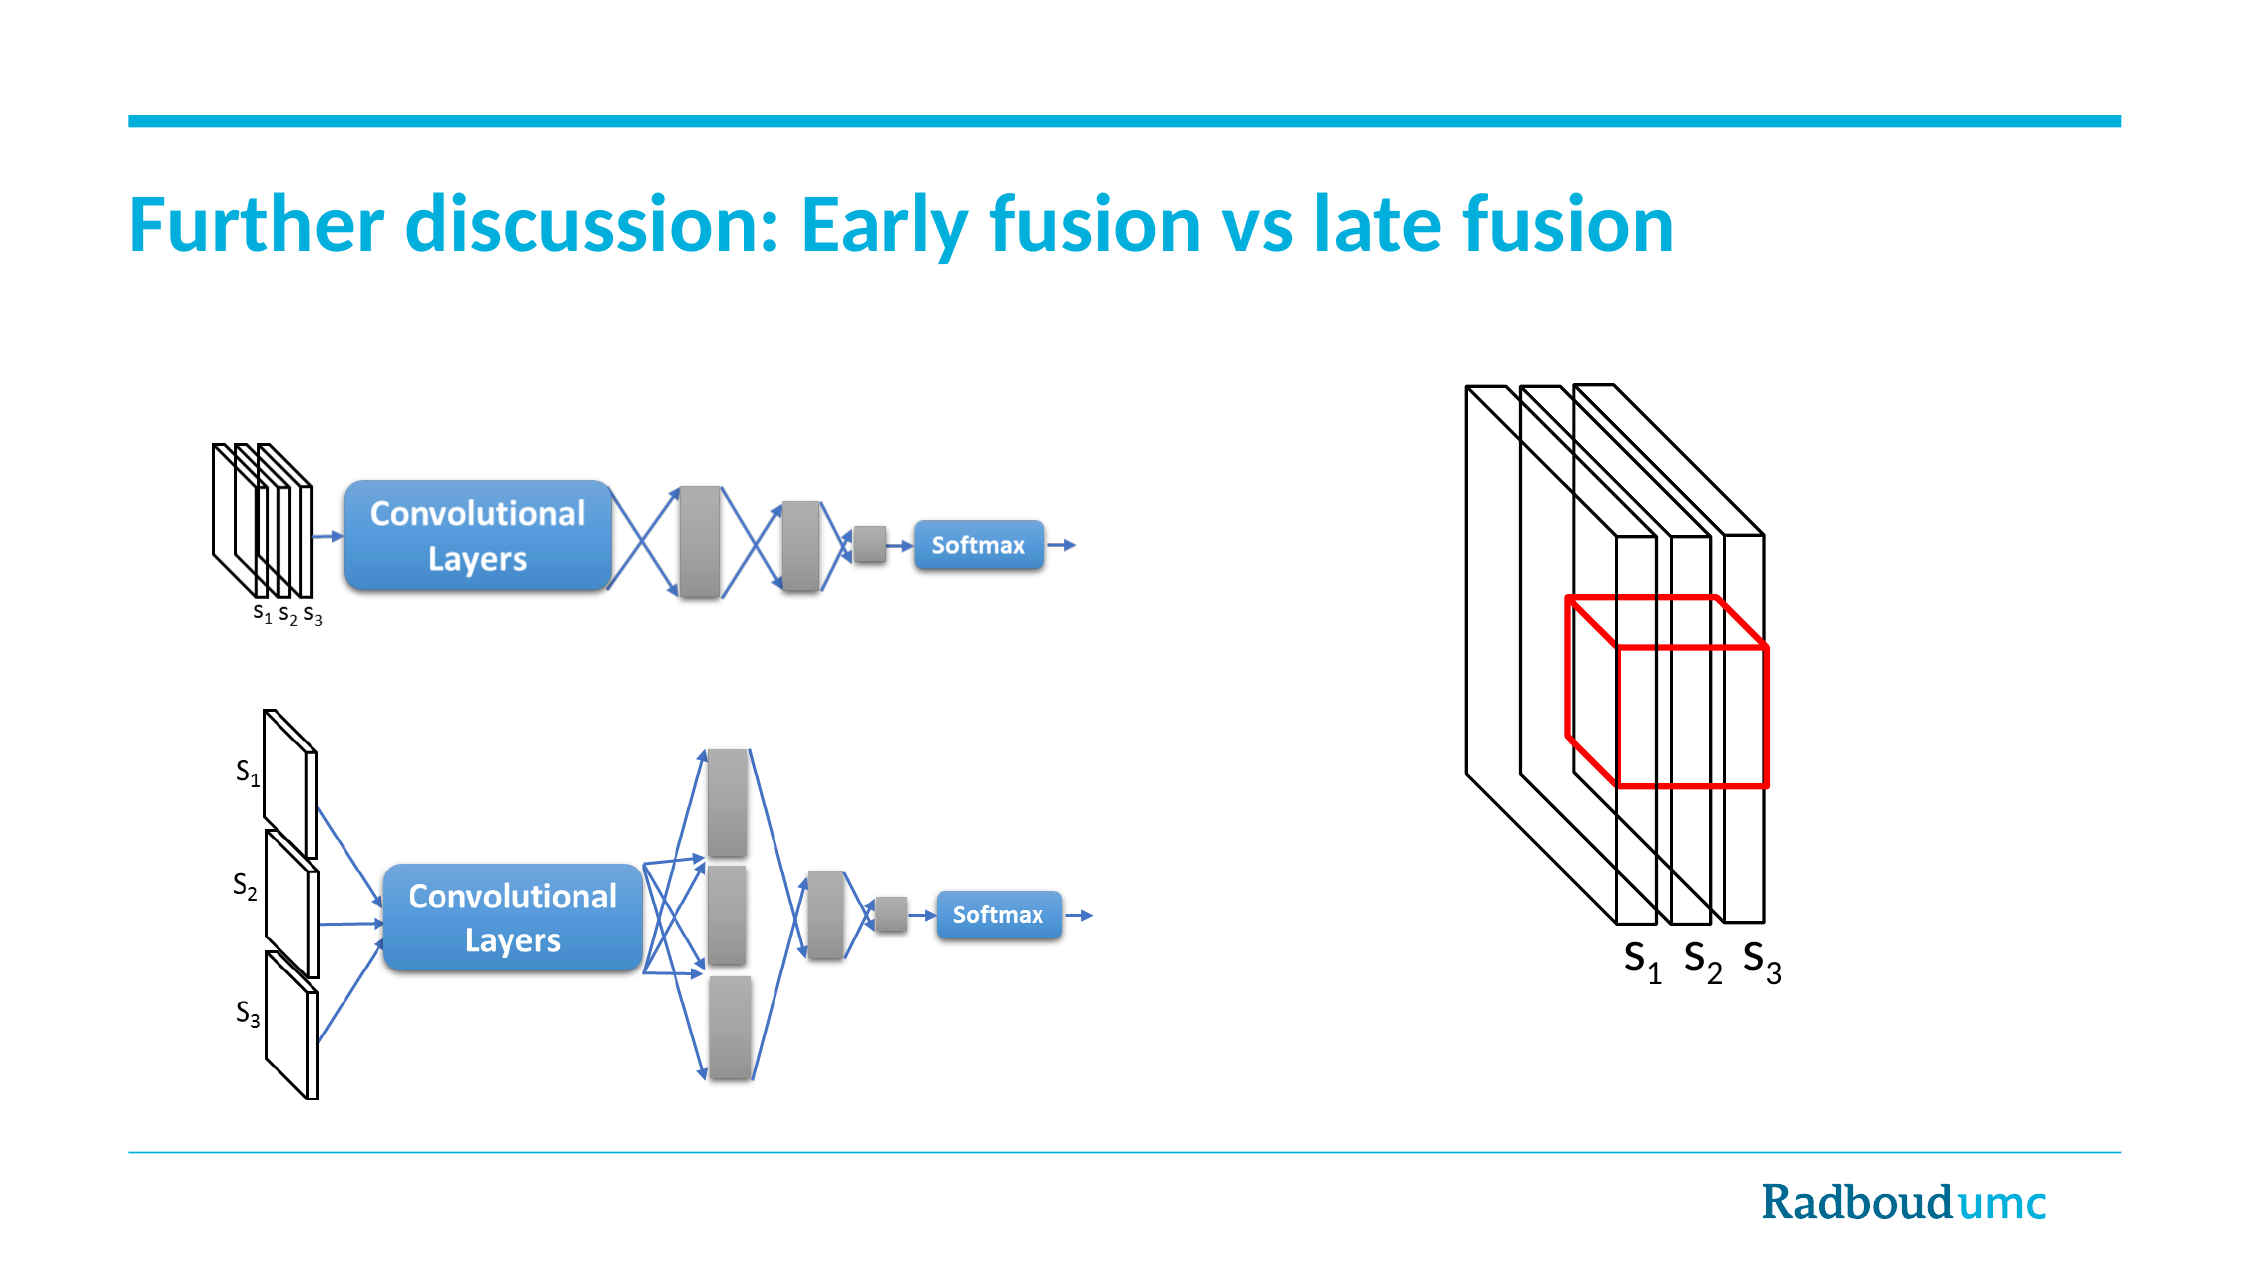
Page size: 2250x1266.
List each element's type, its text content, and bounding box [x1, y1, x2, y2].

text_box s2 [1668, 904, 1846, 1069]
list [212, 443, 1090, 645]
text_box [1722, 789, 1767, 904]
text_box [1669, 872, 1701, 904]
text_box [1659, 854, 1709, 904]
text_box [1464, 384, 1659, 927]
text_box s3 [1727, 904, 1905, 999]
picture [212, 708, 1106, 1100]
text_box [1659, 595, 1769, 789]
text_box [1571, 382, 1767, 643]
title Further discussion: Early fusion vs late fusion [128, 136, 2122, 268]
text_box [1518, 384, 1571, 440]
text_box s1 [1608, 904, 1668, 999]
